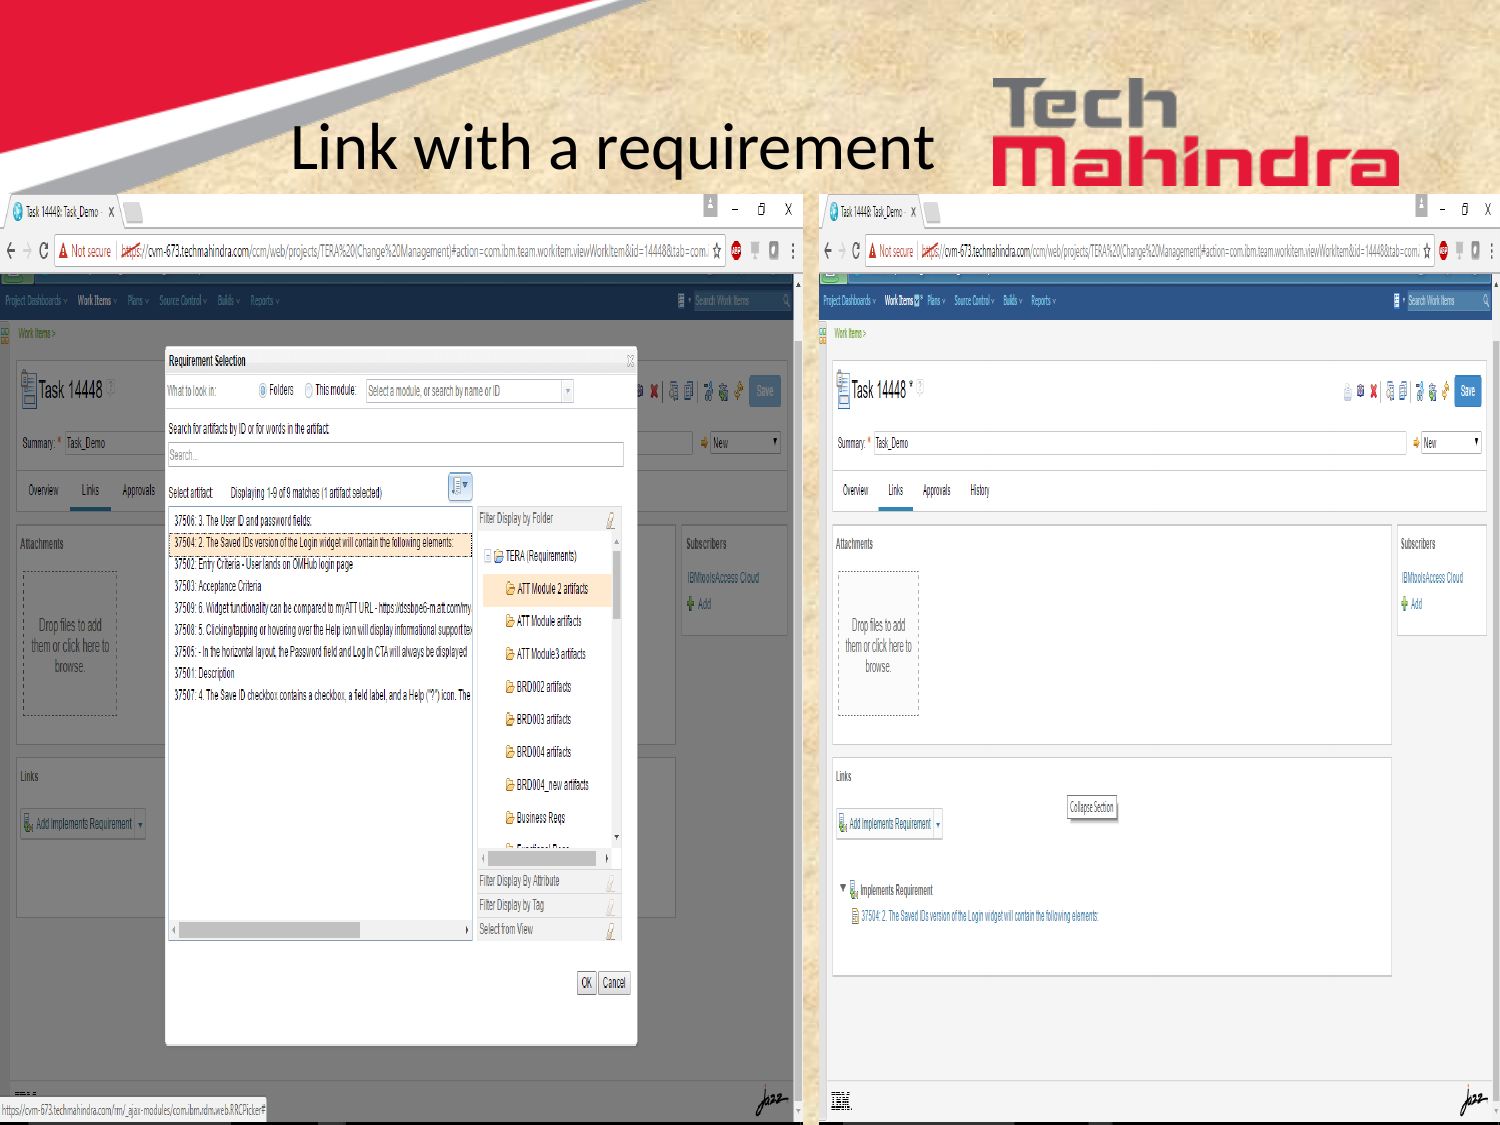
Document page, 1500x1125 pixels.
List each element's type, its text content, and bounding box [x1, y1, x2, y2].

text_box Link with a requirement [289, 102, 1008, 183]
picture [0, 0, 1500, 1125]
